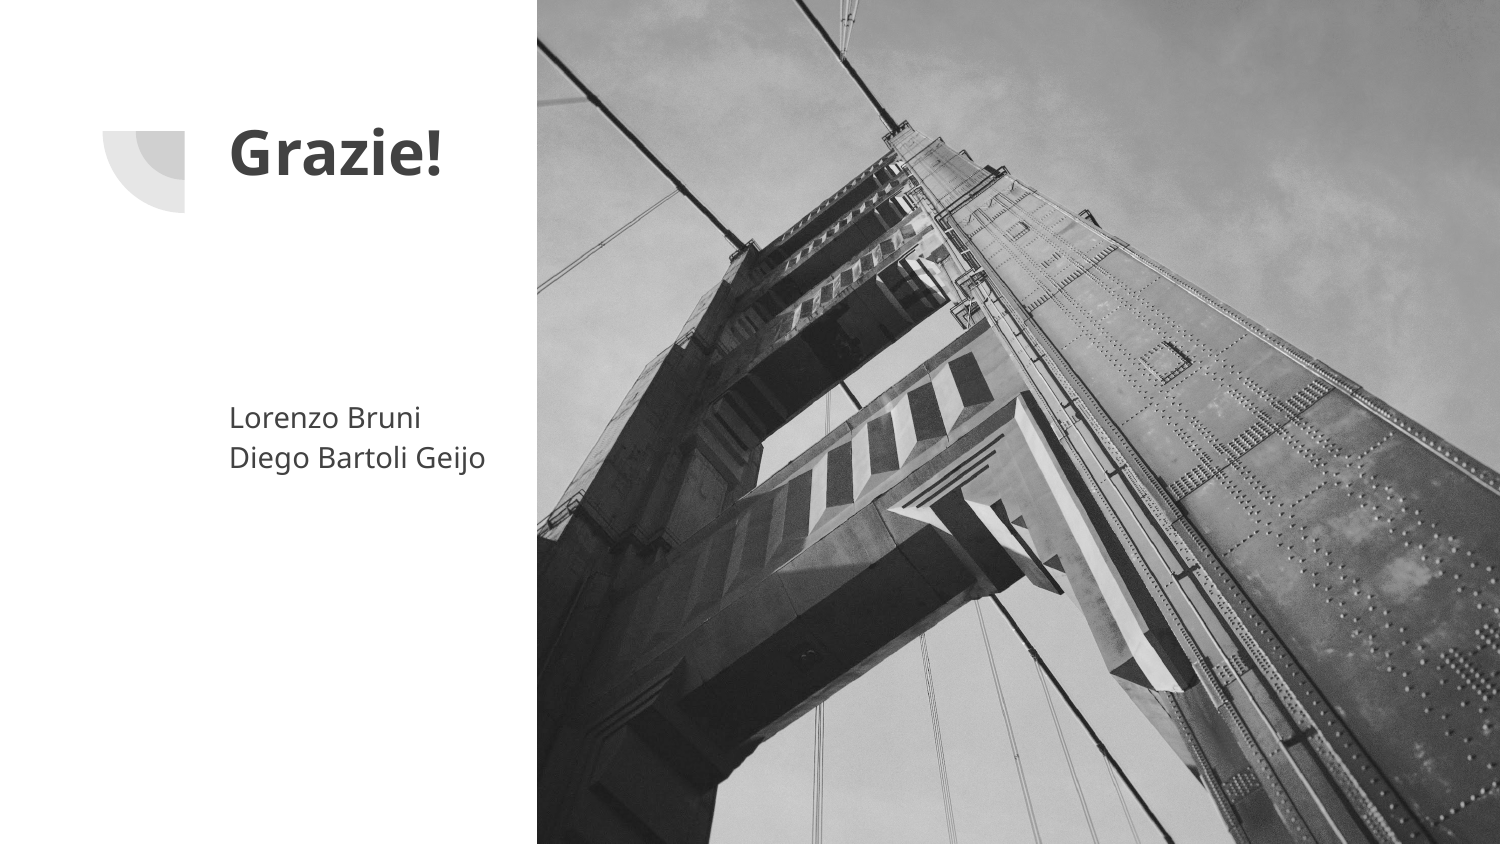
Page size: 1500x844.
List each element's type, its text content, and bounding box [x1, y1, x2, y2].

title Grazie! [213, 98, 531, 359]
list Lorenzo Bruni Diego Bartoli Geijo [213, 378, 531, 744]
picture [536, 0, 1500, 844]
